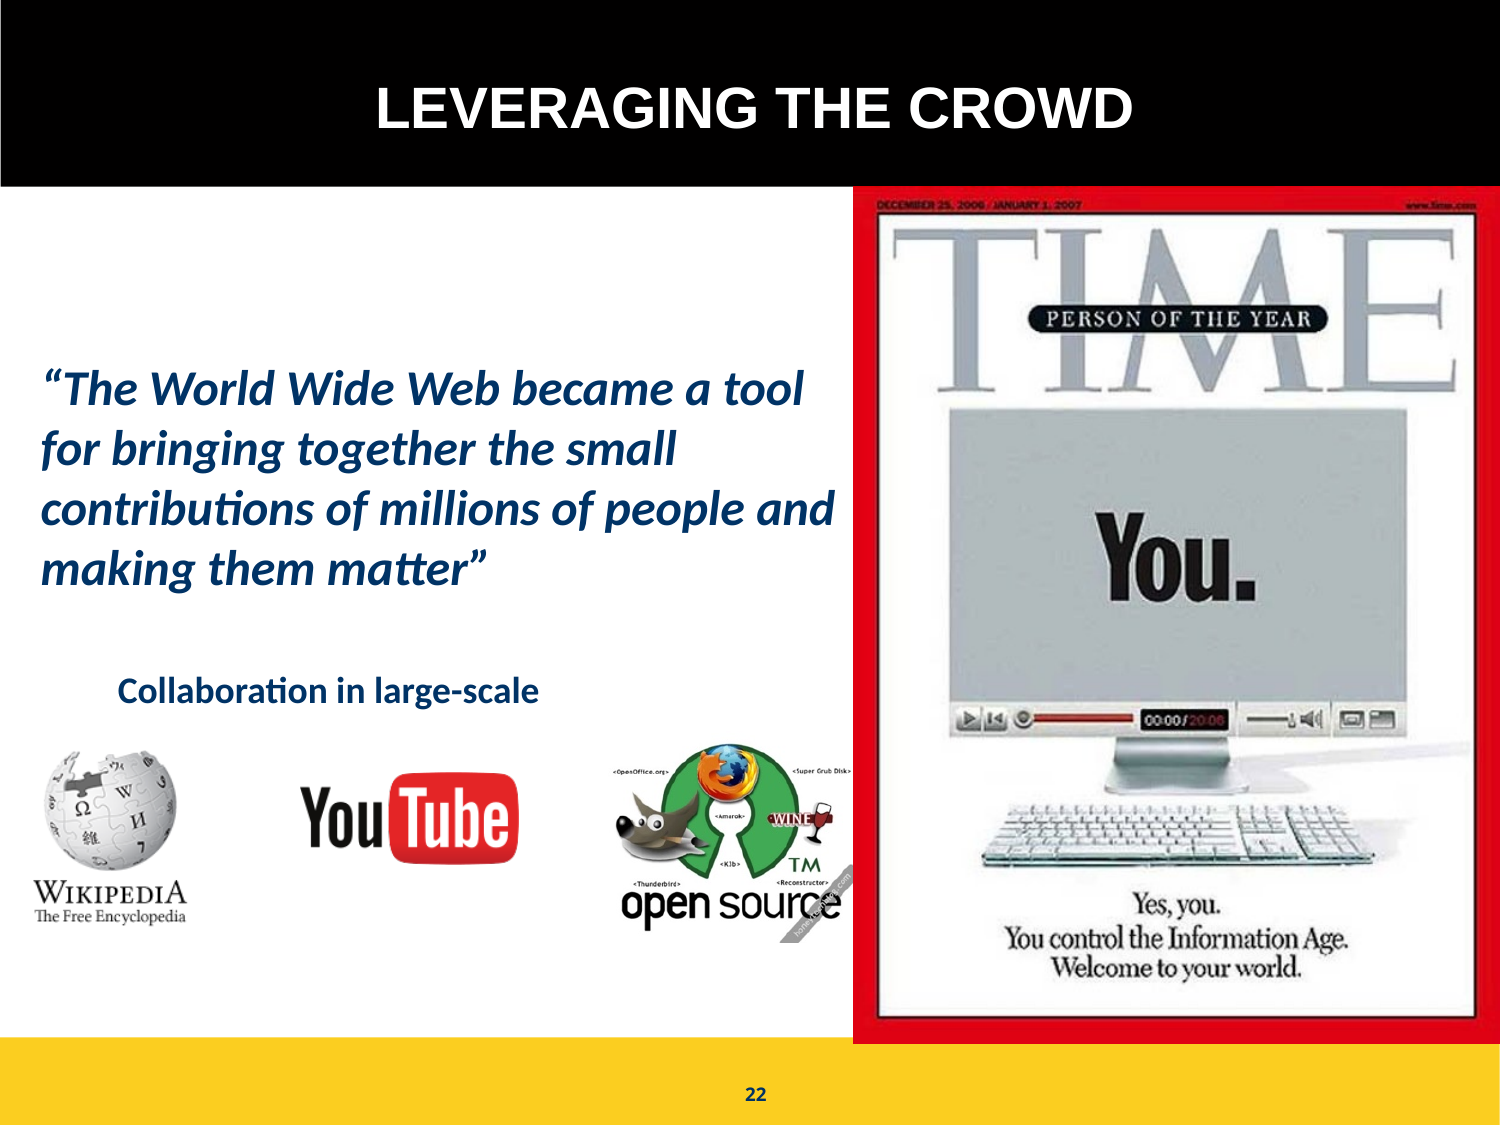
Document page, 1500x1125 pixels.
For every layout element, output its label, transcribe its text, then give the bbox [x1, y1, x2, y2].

picture [23, 731, 199, 932]
text_box “The World Wide Web became a tool for bringing together the small contributions of millions of people and making them matter” [25, 348, 847, 603]
picture [300, 772, 519, 865]
text_box Collaboration in large-scale [103, 658, 571, 719]
slide_number 22 [599, 1074, 913, 1125]
title Leveraging the Crowd [72, 23, 1438, 187]
picture [608, 186, 1500, 1044]
